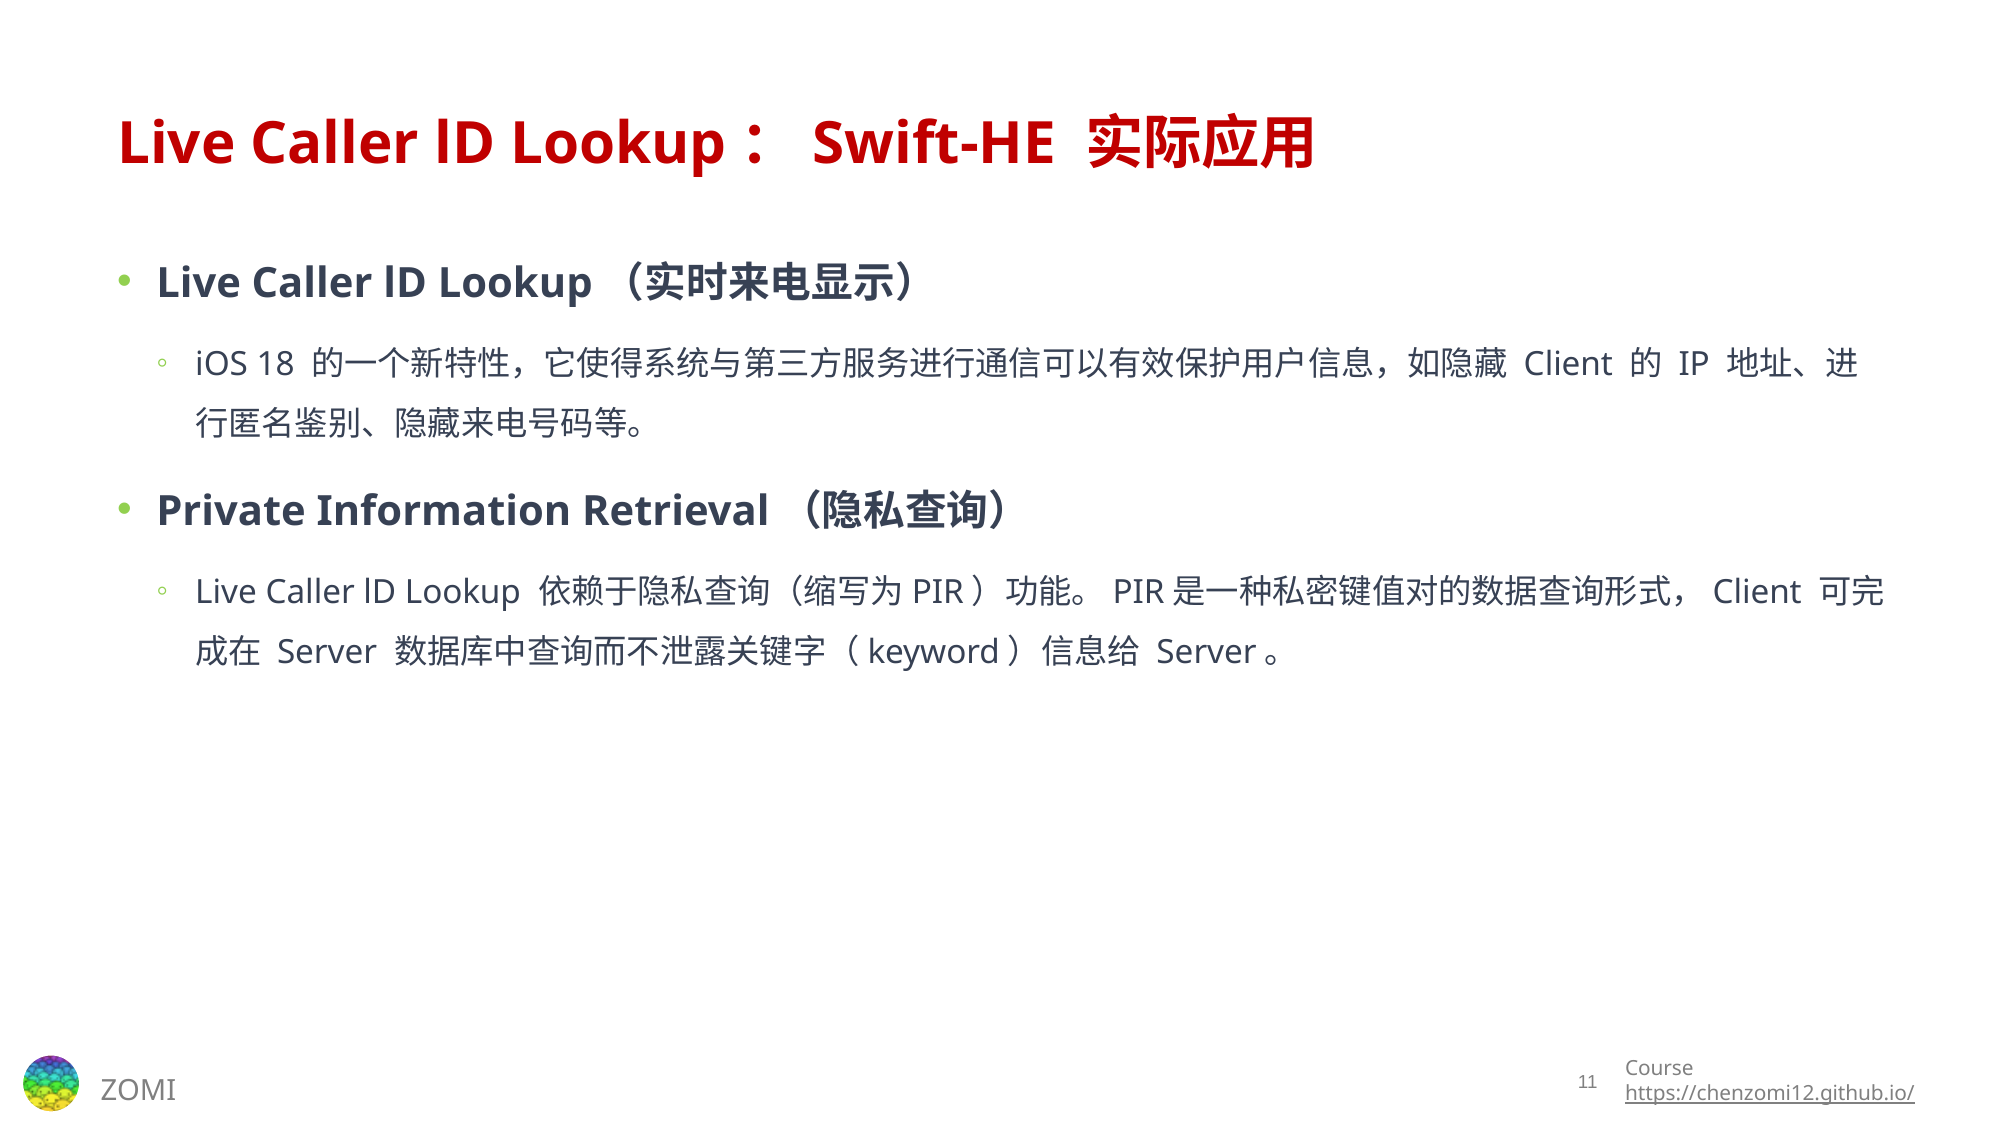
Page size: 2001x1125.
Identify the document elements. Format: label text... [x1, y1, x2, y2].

picture [24, 1056, 78, 1111]
title Live Caller lD Lookup：Swift-HE 实际应用 [102, 91, 1901, 189]
list Live Caller lD Lookup（实时来电显示） iOS 18 的一个新特性，它使得系统与第三方服务进行通信可以有效保护用户信息，如隐藏 Client 的 IP 地址、进行匿名鉴别、隐藏来电号码等。 Private Information Retrieval（隐私查询） Live Caller lD Lookup 依赖于隐私查询（缩写为PIR）功能。PIR是一种私密键值对的数据查询形式，Client 可完成在 Server 数据库中查询而不泄露关键字（keyword）信息给 Server。 [102, 223, 1901, 1043]
